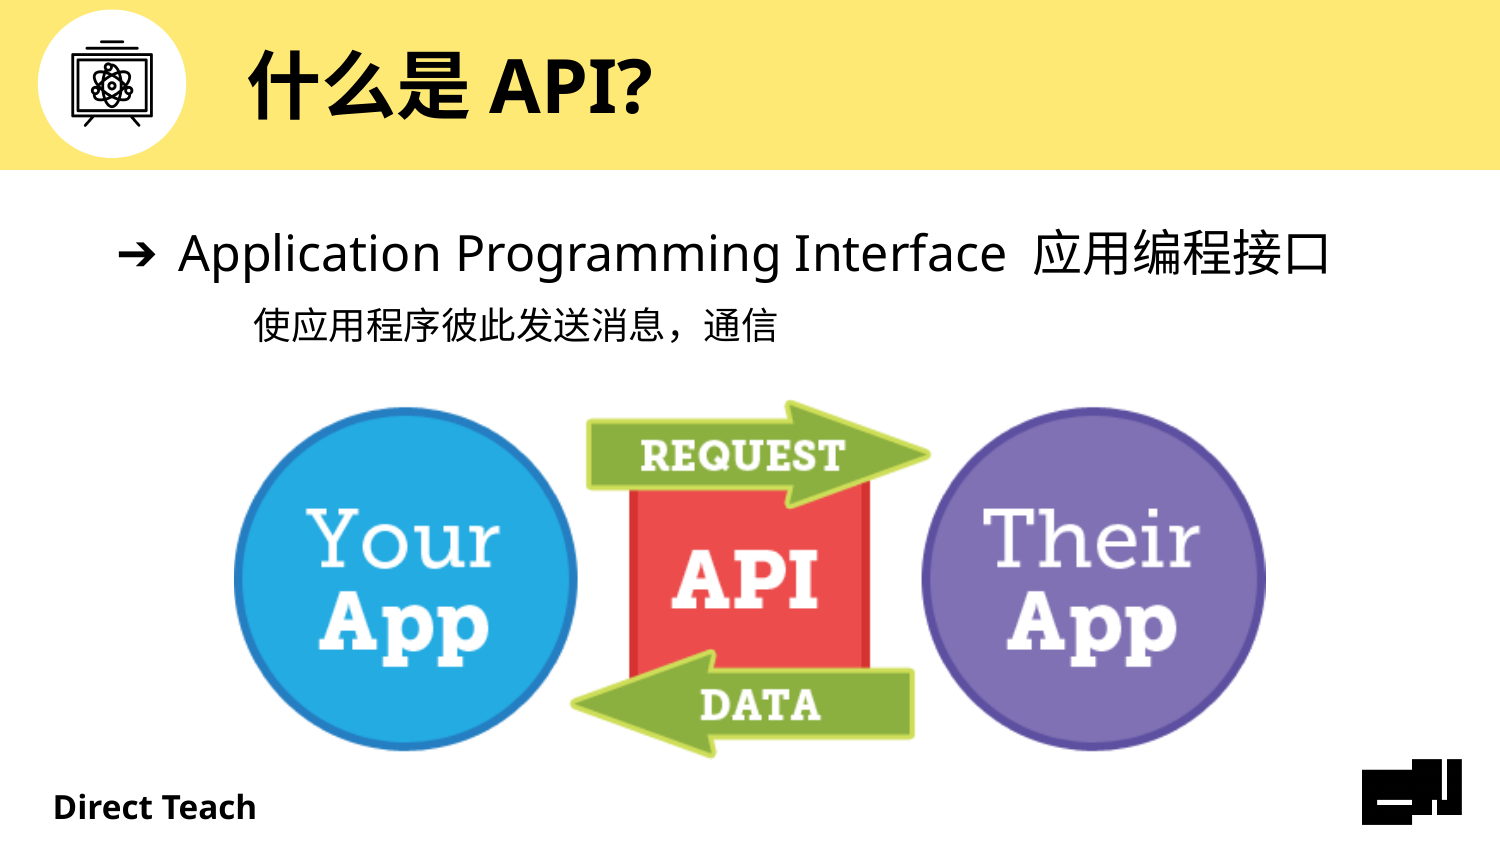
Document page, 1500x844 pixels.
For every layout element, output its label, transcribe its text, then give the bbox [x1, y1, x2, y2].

title 什么是API? [231, 9, 1463, 158]
picture [67, 38, 157, 129]
list Application Programming Interface 应用编程接口 使应用程序彼此发送消息，通信 [88, 206, 1413, 378]
picture [1362, 759, 1462, 825]
picture [234, 399, 1266, 761]
